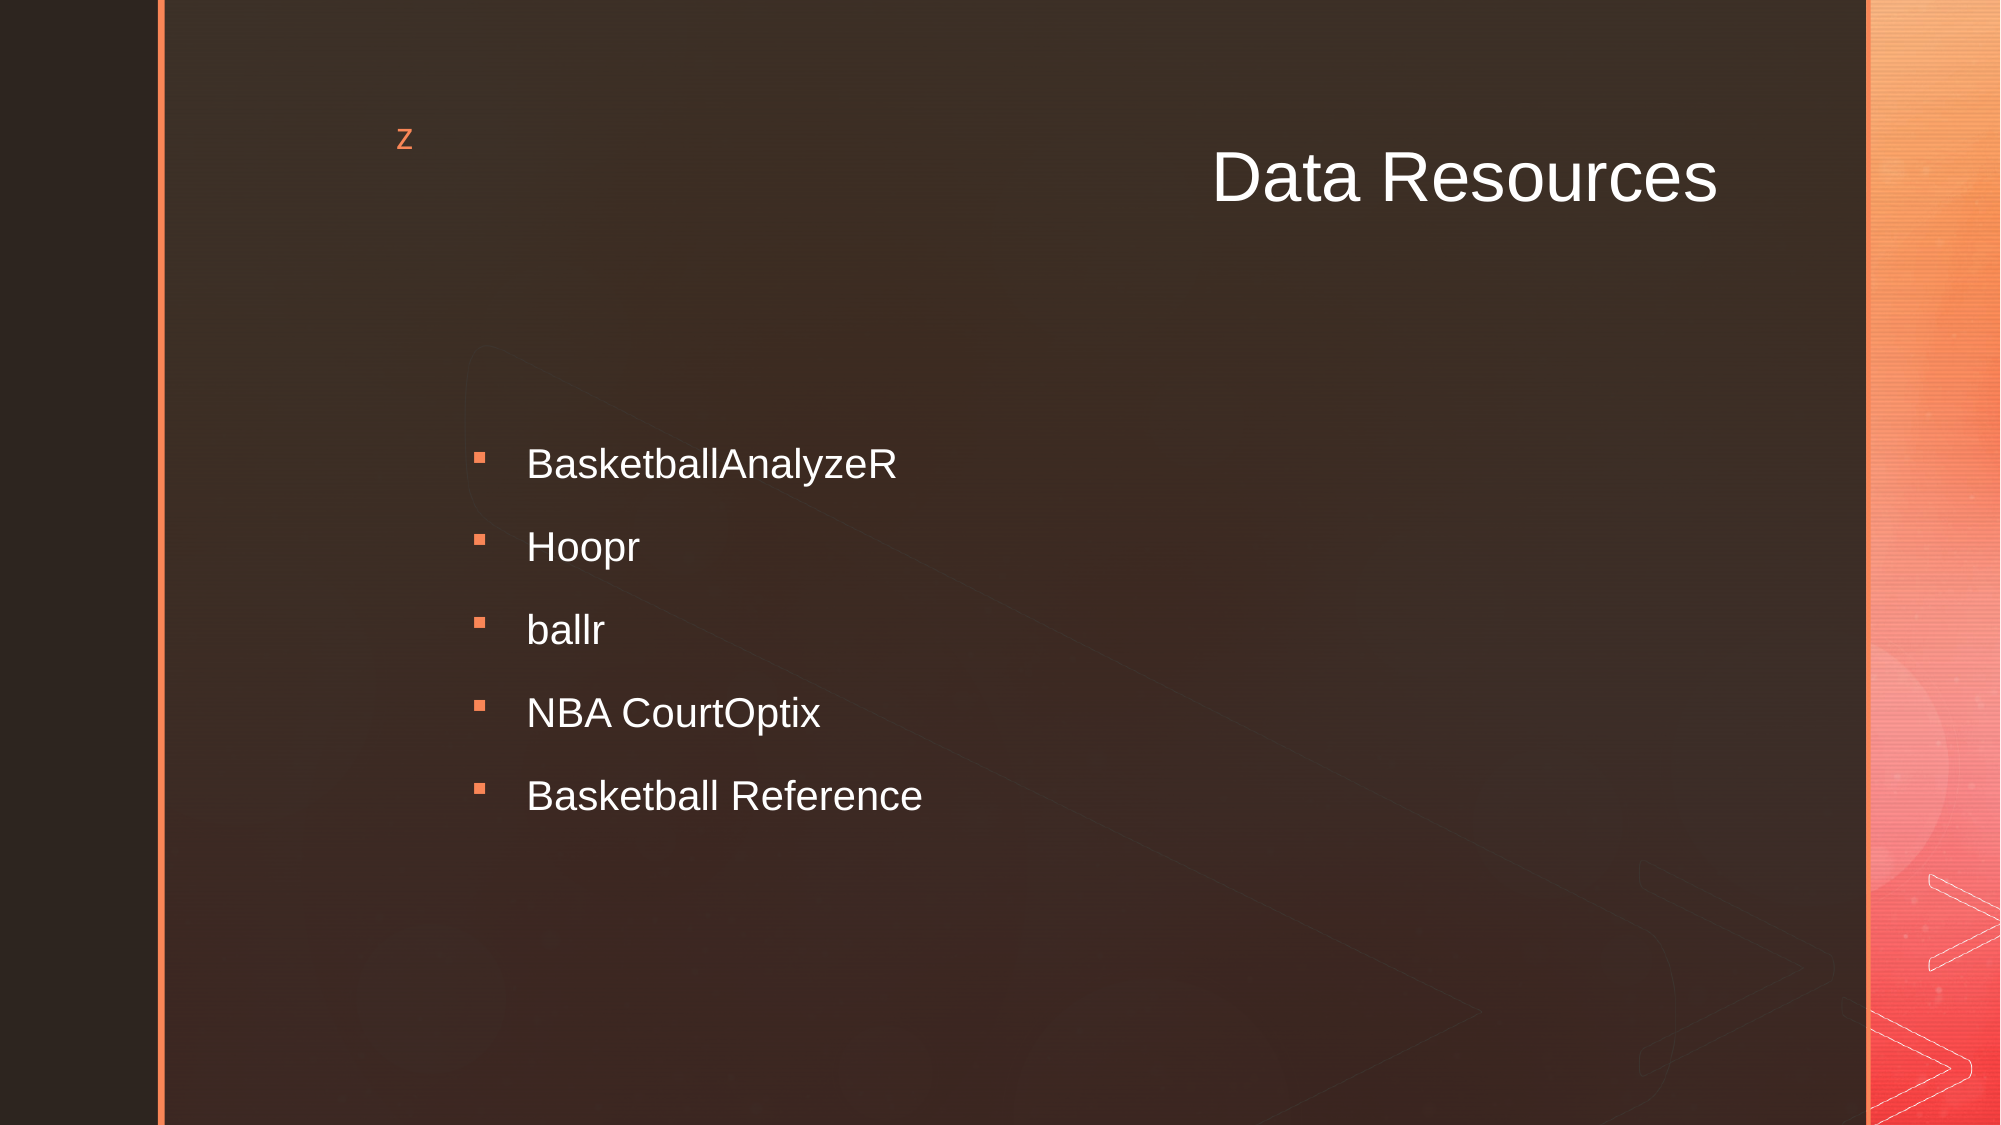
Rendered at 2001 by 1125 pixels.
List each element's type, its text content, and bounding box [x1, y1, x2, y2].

title Data Resources [428, 132, 1734, 310]
picture [1871, 0, 2001, 1125]
list BasketballAnalyzeR Hoopr ballr NBA CourtOptix Basketball Reference [454, 336, 1734, 993]
